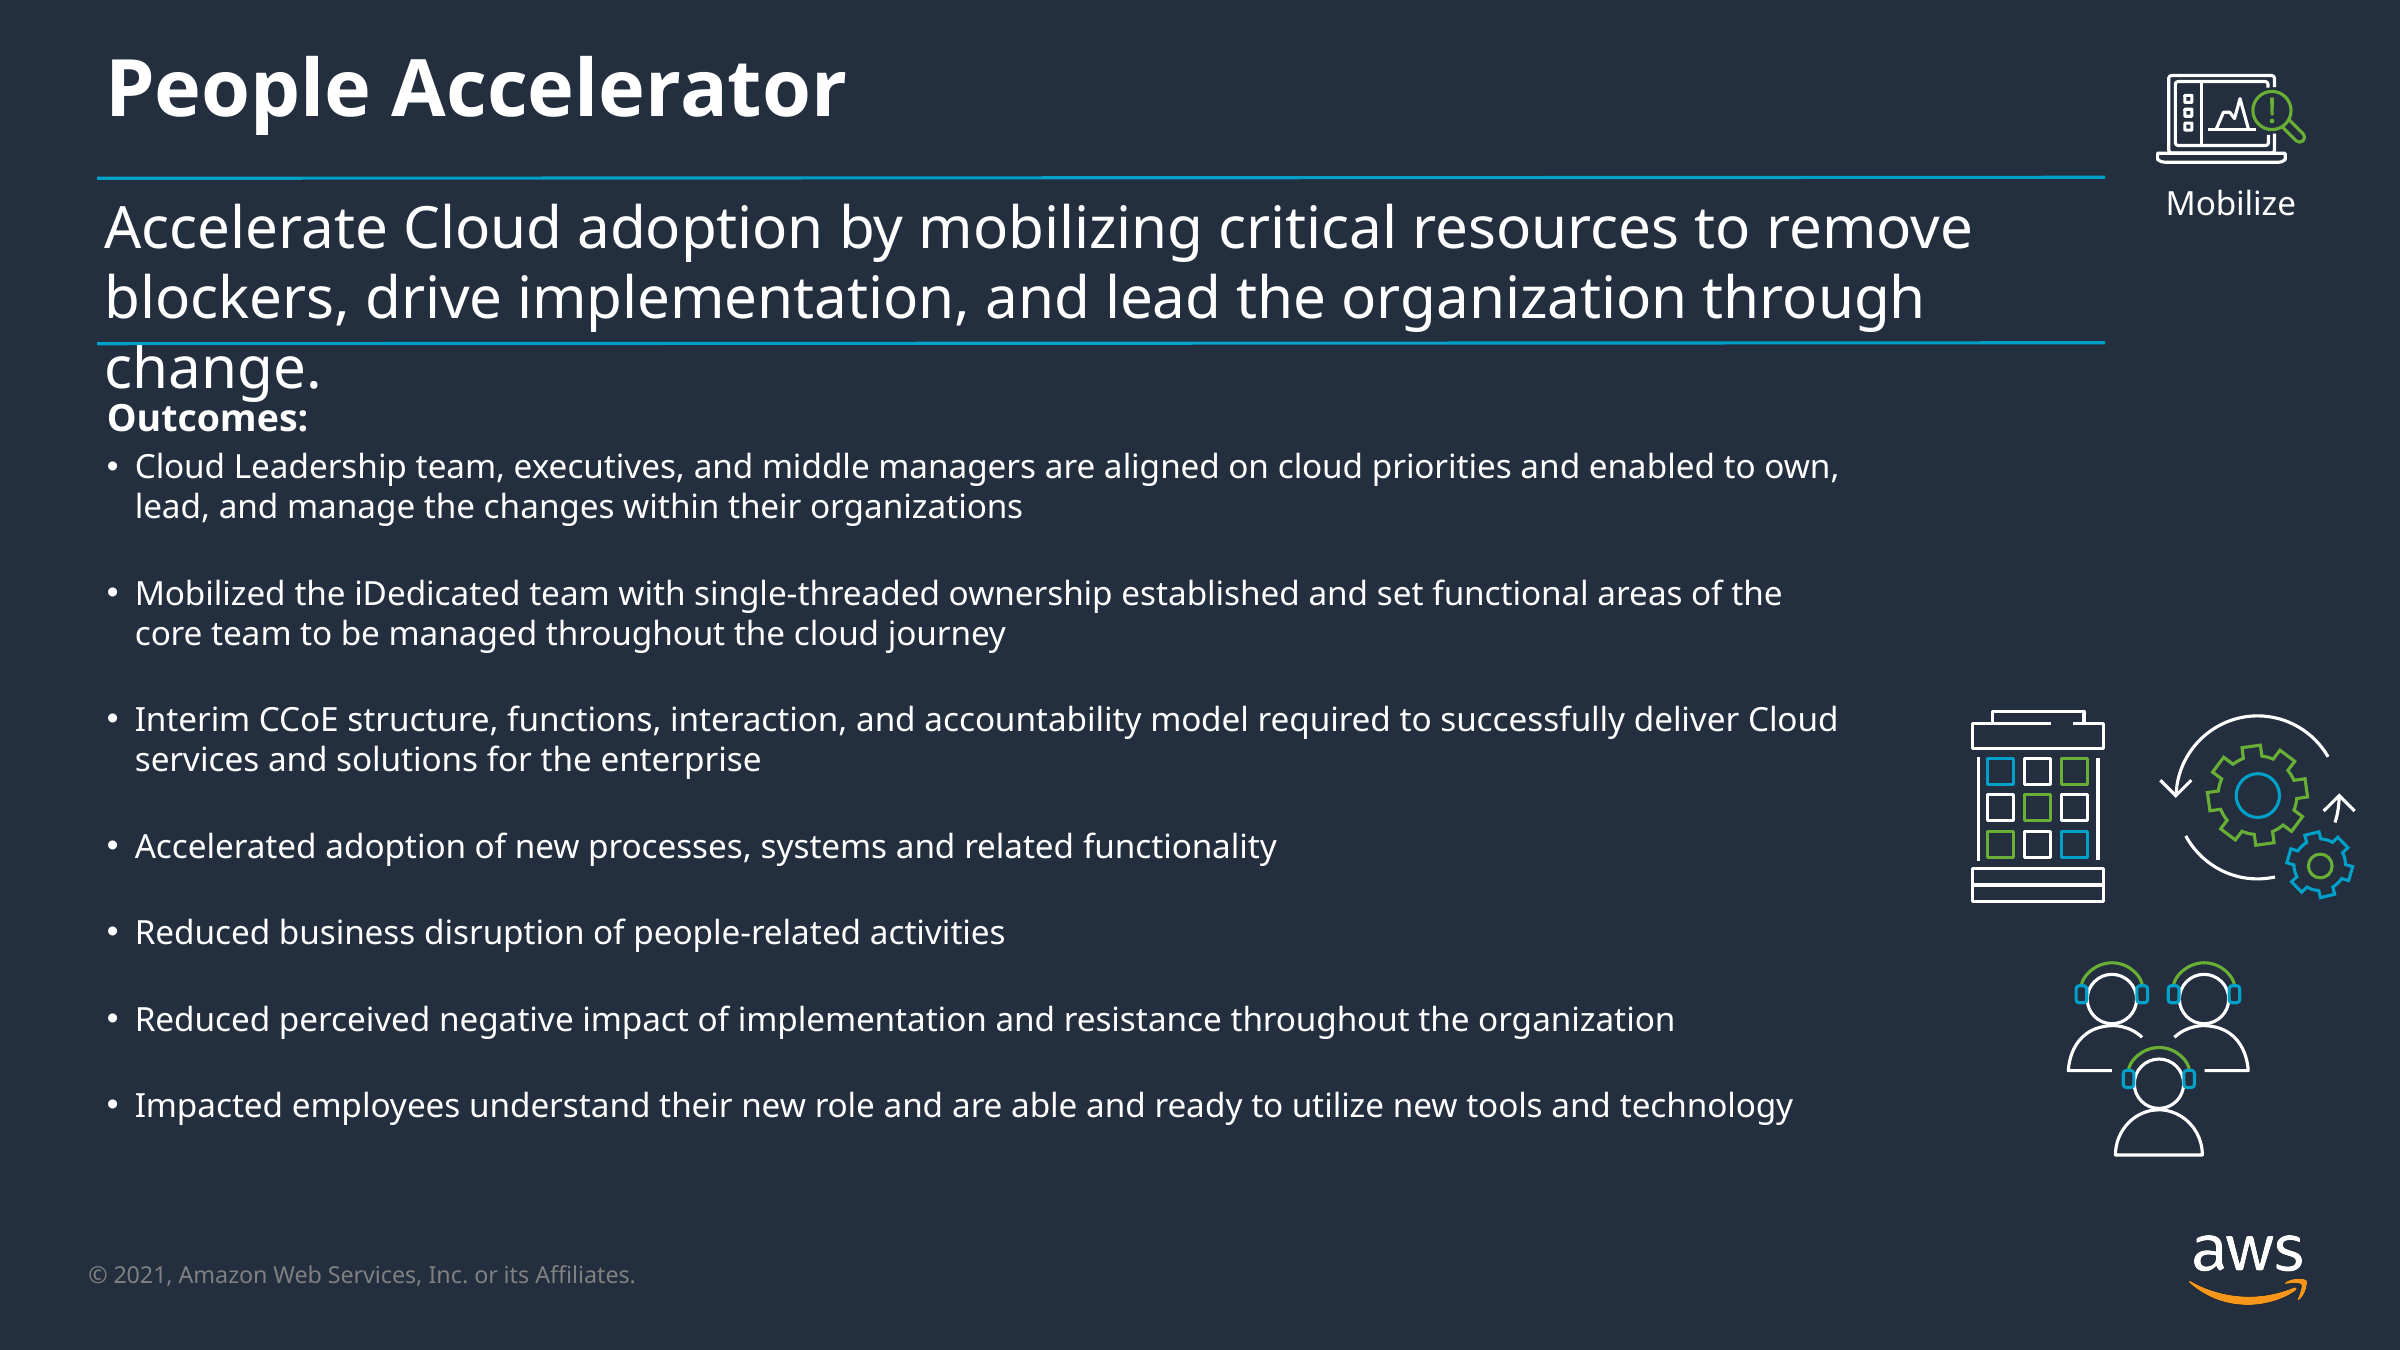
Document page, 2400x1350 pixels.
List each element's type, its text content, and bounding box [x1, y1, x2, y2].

text_box Accelerate Cloud adoption by mobilizing critical resources to remove blockers, drive implementation, and lead the organization through change. [90, 182, 2127, 408]
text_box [1970, 708, 2106, 904]
title People Accelerator [90, 30, 2307, 136]
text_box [2160, 715, 2355, 898]
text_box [2066, 960, 2251, 1157]
picture [2189, 1235, 2307, 1305]
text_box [2120, 73, 2342, 224]
text_box Outcomes: Cloud Leadership team, executives, and middle managers are aligned on cloud priorities and enabled to own, lead, and manage the changes within their organizations Mobilized the iDedicated team with single-threaded ownership established and set functional areas of the core team to be managed throughout the cloud journey Interim CCoE structure, functions, interaction, and accountability model required to successfully deliver Cloud services and solutions for the enterprise Accelerated adoption of new processes, systems and related functionality Reduced business disruption of people-related activities Reduced perceived negative impact of implementation and resistance throughout the organization Impacted employees understand their new role and are able and ready to utilize new tools and technology [91, 386, 1870, 1198]
